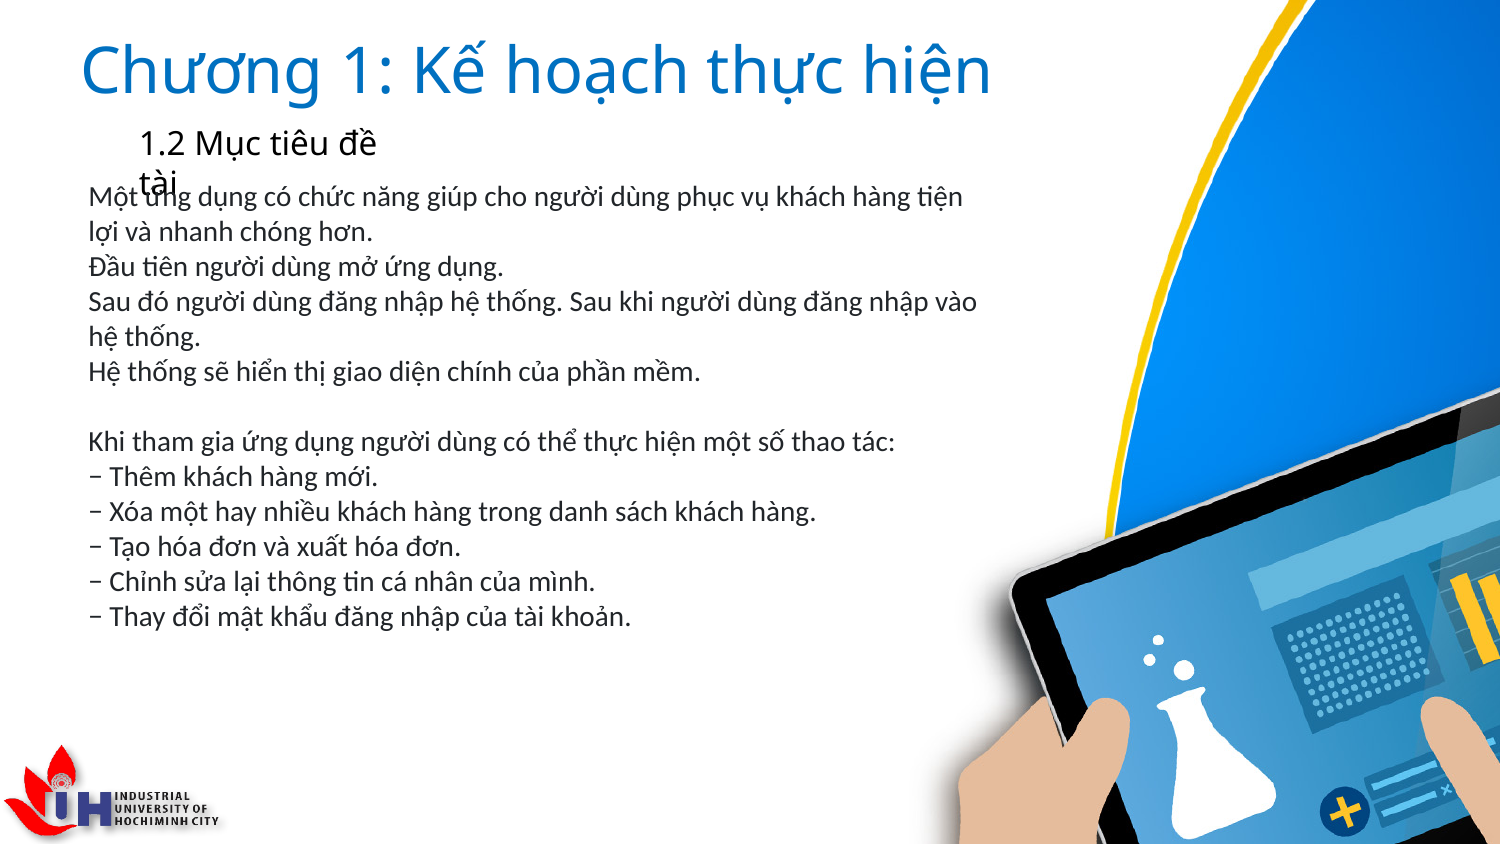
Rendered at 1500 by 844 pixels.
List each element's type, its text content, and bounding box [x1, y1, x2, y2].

list 1.2 Mục tiêu đề tài [123, 115, 425, 170]
title Chương 1: Kế hoạch thực hiện [23, 21, 1051, 115]
text_box Một ứng dụng có chức năng giúp cho người dùng phục vụ khách hàng tiện lợi và nhanh chóng hơn. Đầu tiên người dùng mở ứng dụng. Sau đó người dùng đăng nhập hệ thống. Sau khi người dùng đăng nhập vào hệ thống. Hệ thống sẽ hiển thị giao diện chính của phần mềm. Khi tham gia ứng dụng người dùng có thể thực hiện một số thao tác: − Thêm khách hàng mới. − Xóa một hay nhiều khách hàng trong danh sách khách hàng. − Tạo hóa đơn và xuất hóa đơn. − Chỉnh sửa lại thông tin cá nhân của mình. − Thay đổi mật khẩu đăng nhập của tài khoản. [73, 170, 1001, 640]
picture [0, 0, 1500, 844]
